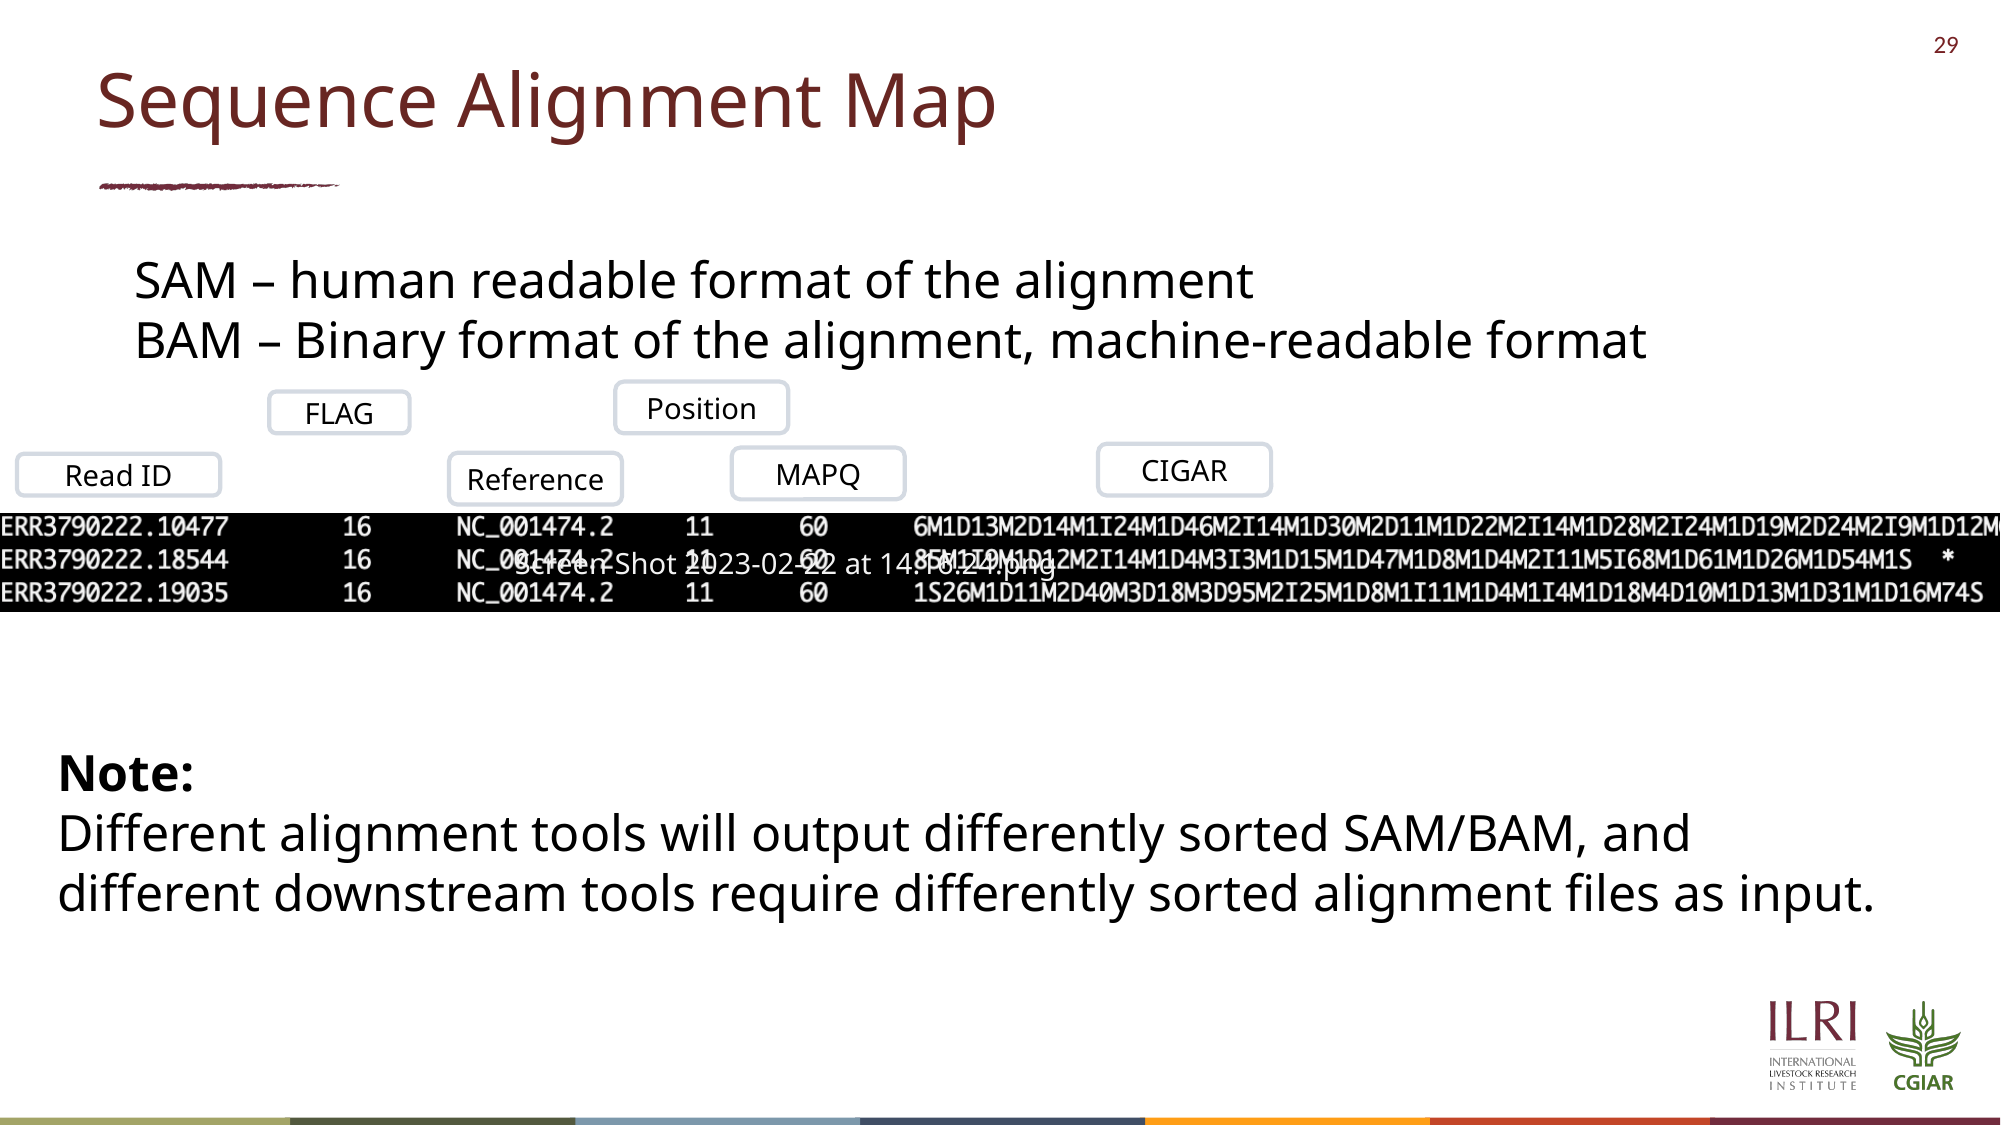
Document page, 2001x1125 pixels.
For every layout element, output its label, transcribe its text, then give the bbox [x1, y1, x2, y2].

picture [0, 513, 2000, 612]
text_box Position [613, 379, 791, 436]
picture [1770, 1001, 1961, 1090]
text_box CIGAR [1095, 441, 1274, 498]
text_box Note: Different alignment tools will output differently sorted SAM/BAM, and different downstream tools require differently sorted alignment files as input. [42, 734, 1918, 929]
picture [99, 183, 340, 191]
text_box Read ID [14, 451, 223, 498]
text_box SAM – human readable format of the alignment BAM – Binary format of the alignment, machine-readable format [119, 241, 1747, 376]
text_box FLAG [267, 389, 412, 436]
text_box Reference [446, 450, 625, 507]
text_box MAPQ [729, 445, 907, 502]
title Sequence Alignment Map [81, 45, 1881, 157]
